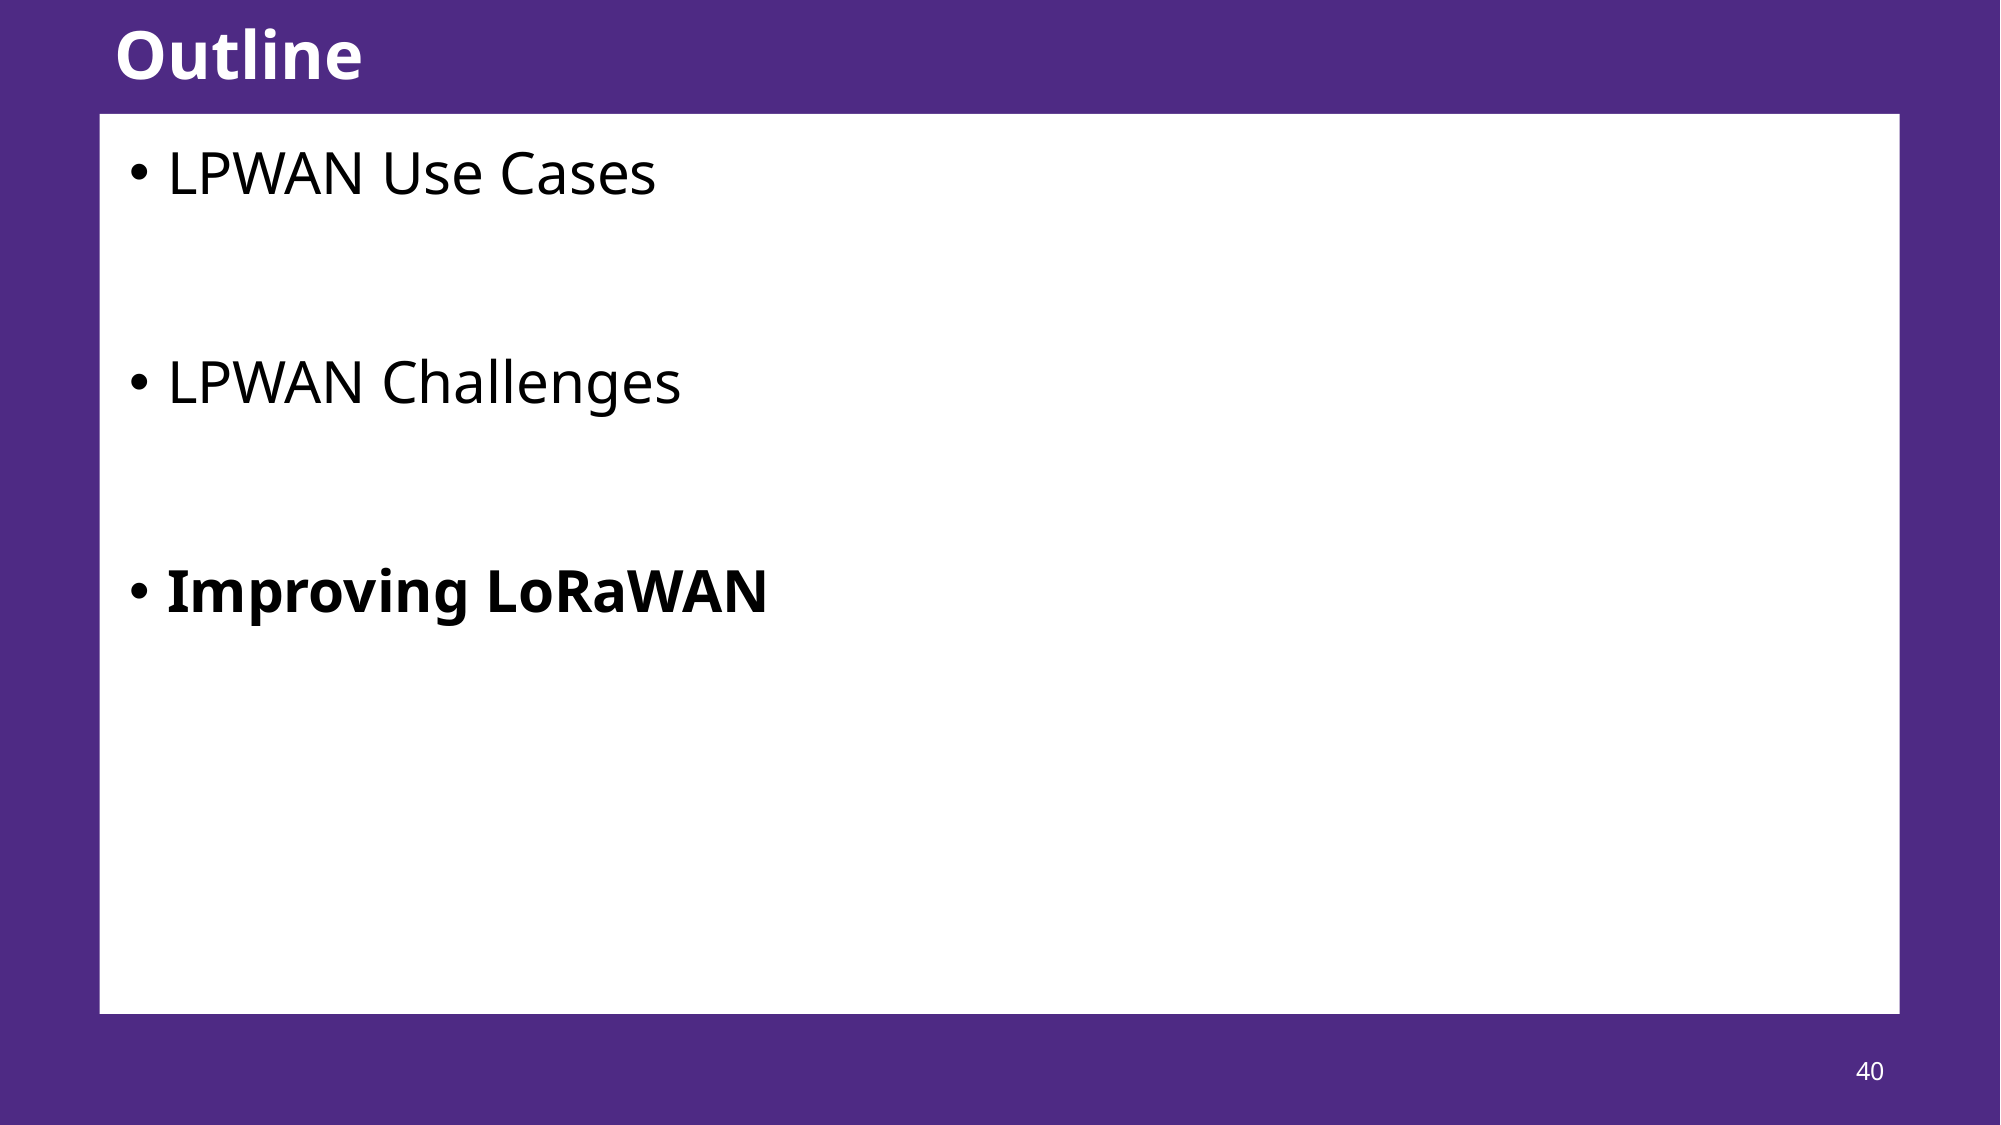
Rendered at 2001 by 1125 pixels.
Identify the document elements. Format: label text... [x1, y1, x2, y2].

slide_number 40 [1749, 1042, 1900, 1103]
title Outline [99, 1, 1900, 114]
list LPWAN Use Cases LPWAN Challenges Improving LoRaWAN [99, 114, 1900, 1014]
